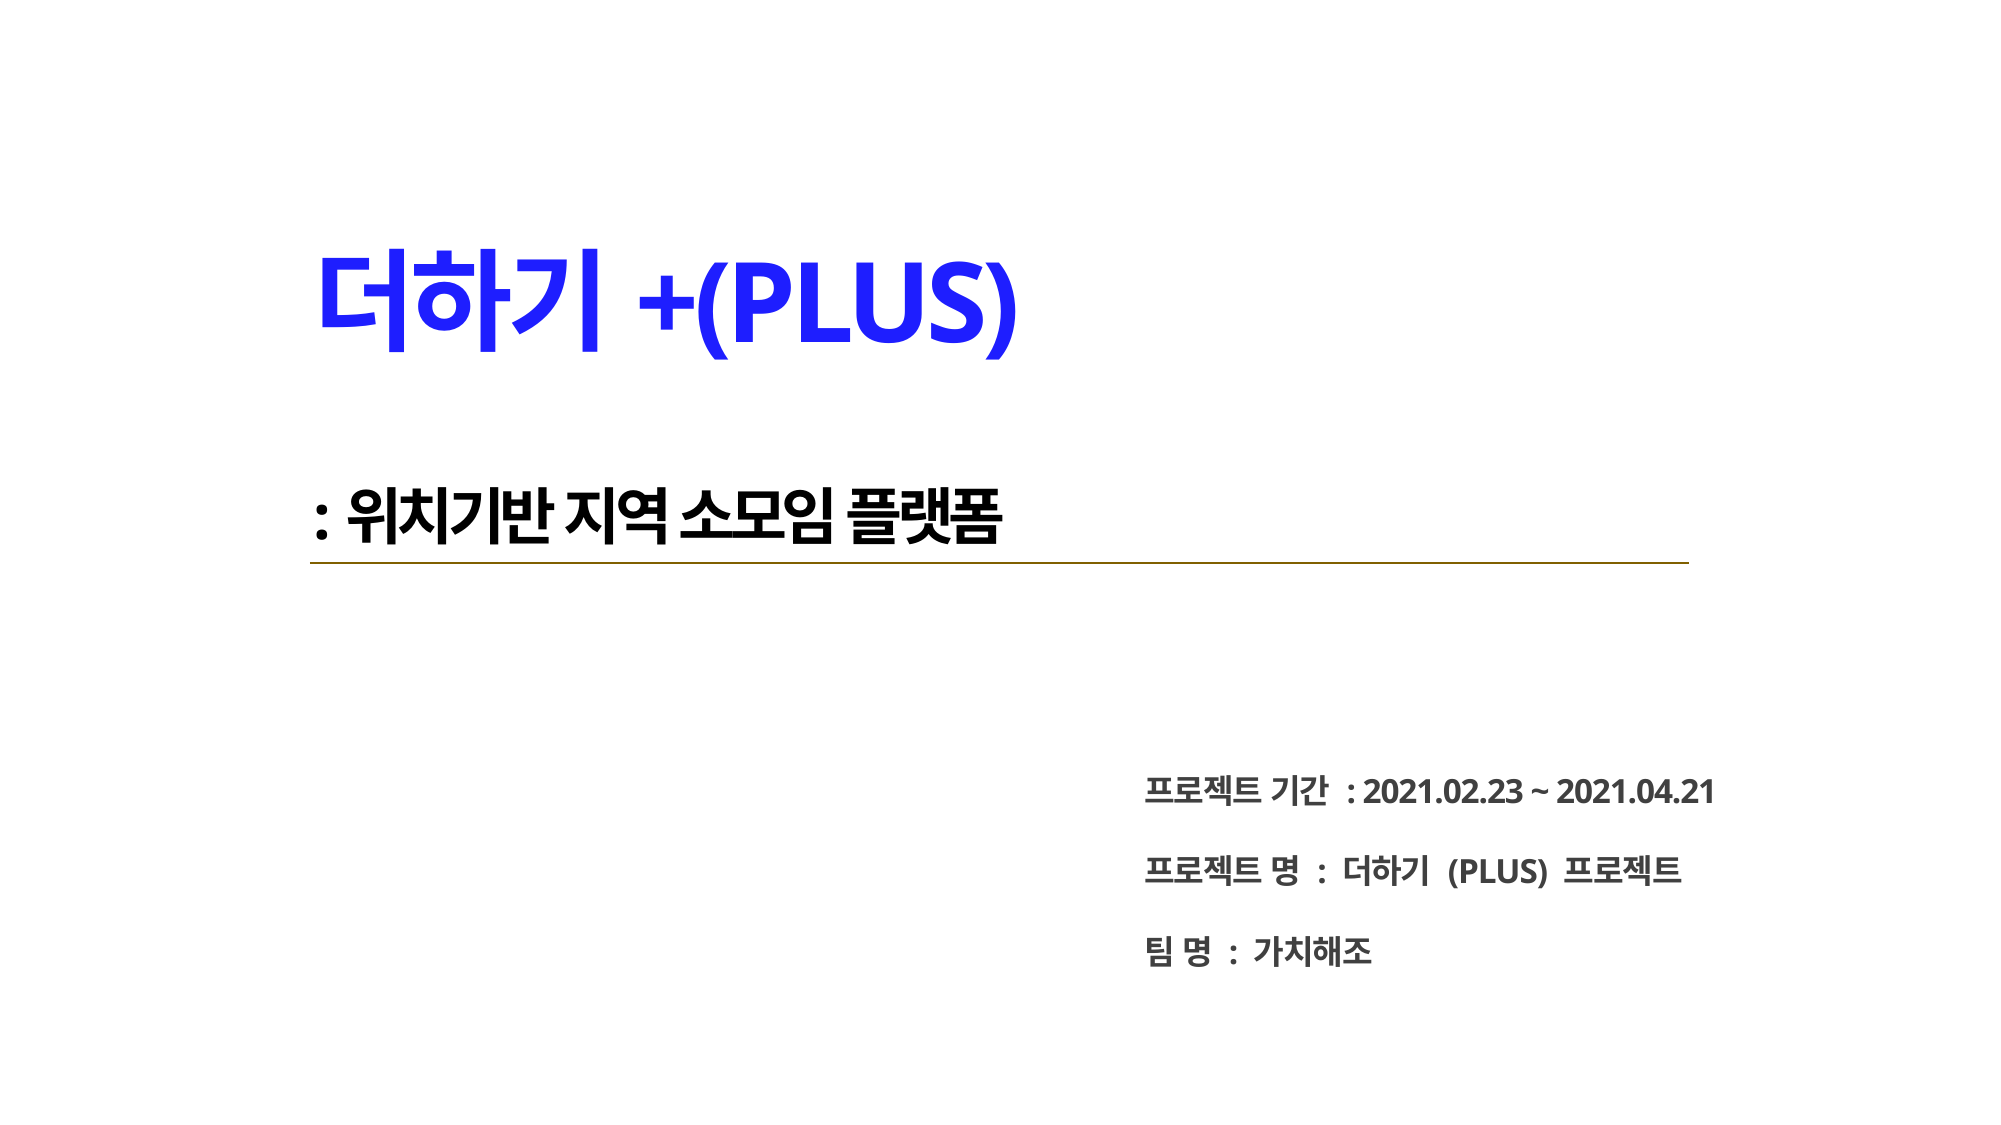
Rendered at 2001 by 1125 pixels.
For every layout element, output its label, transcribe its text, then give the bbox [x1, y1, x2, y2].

subtitle 프로젝트 기간 : 2021.02.23 ~ 2021.04.21 프로젝트 명 : 더하기 (PLUS) 프로젝트 팀 명 : 가치해조 [1129, 742, 1784, 1031]
title 더하기+(PLUS) :위치기반 지역 소모임 플랫폼 [298, 238, 1644, 562]
